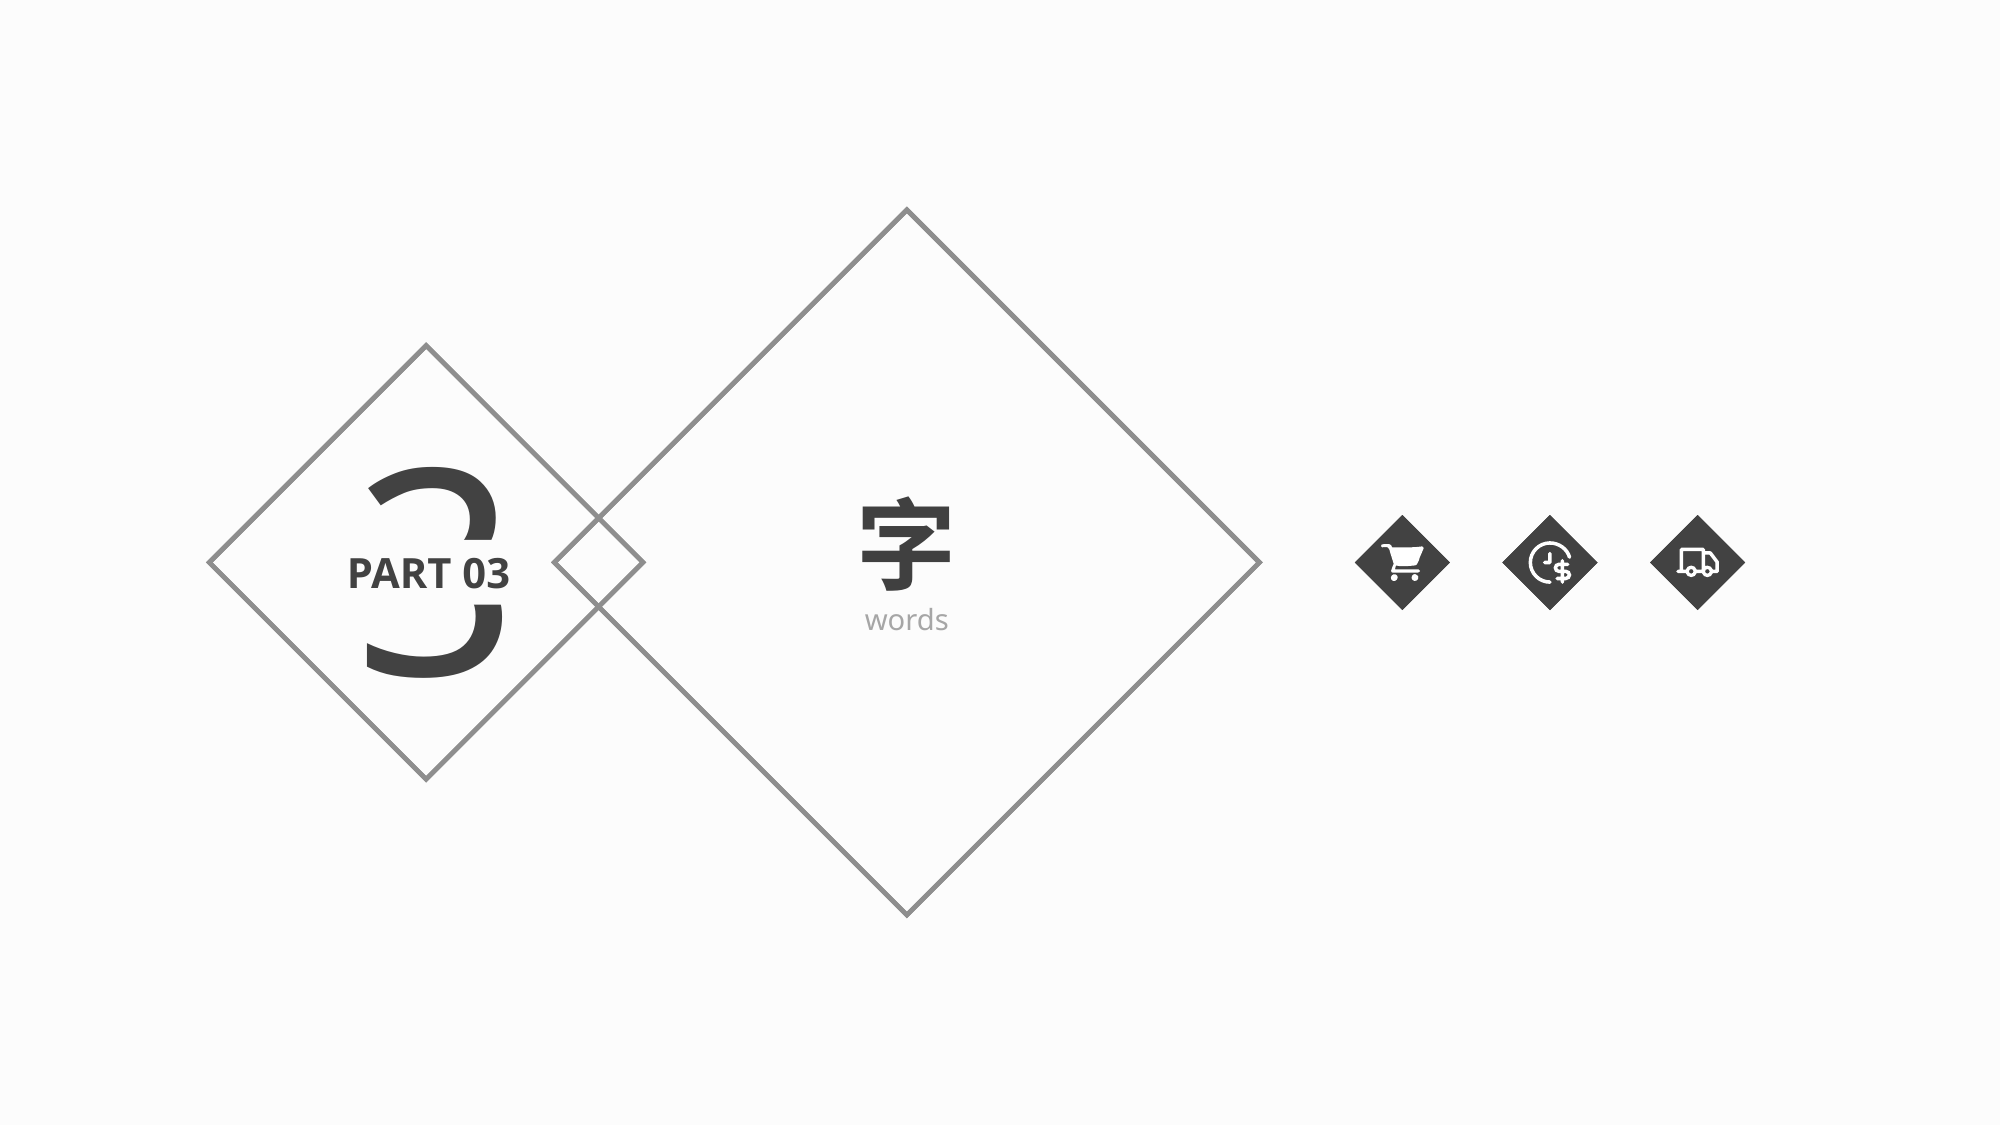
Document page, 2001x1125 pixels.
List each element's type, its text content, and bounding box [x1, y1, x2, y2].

text_box [1228, 529, 1261, 596]
text_box 3 [339, 380, 513, 539]
text_box [1353, 513, 1452, 612]
text_box [552, 529, 586, 596]
text_box [1379, 542, 1425, 583]
text_box [1527, 540, 1573, 586]
text_box [513, 430, 586, 694]
text_box [631, 641, 1183, 917]
text_box [390, 344, 463, 380]
text_box [1501, 513, 1599, 612]
text_box [1648, 513, 1747, 612]
text_box PART 03 [328, 539, 529, 605]
text_box [386, 741, 466, 781]
text_box [1674, 546, 1721, 579]
text_box [641, 208, 1173, 474]
text_box 3 [339, 605, 513, 741]
text_box [207, 431, 339, 694]
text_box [586, 474, 1228, 641]
